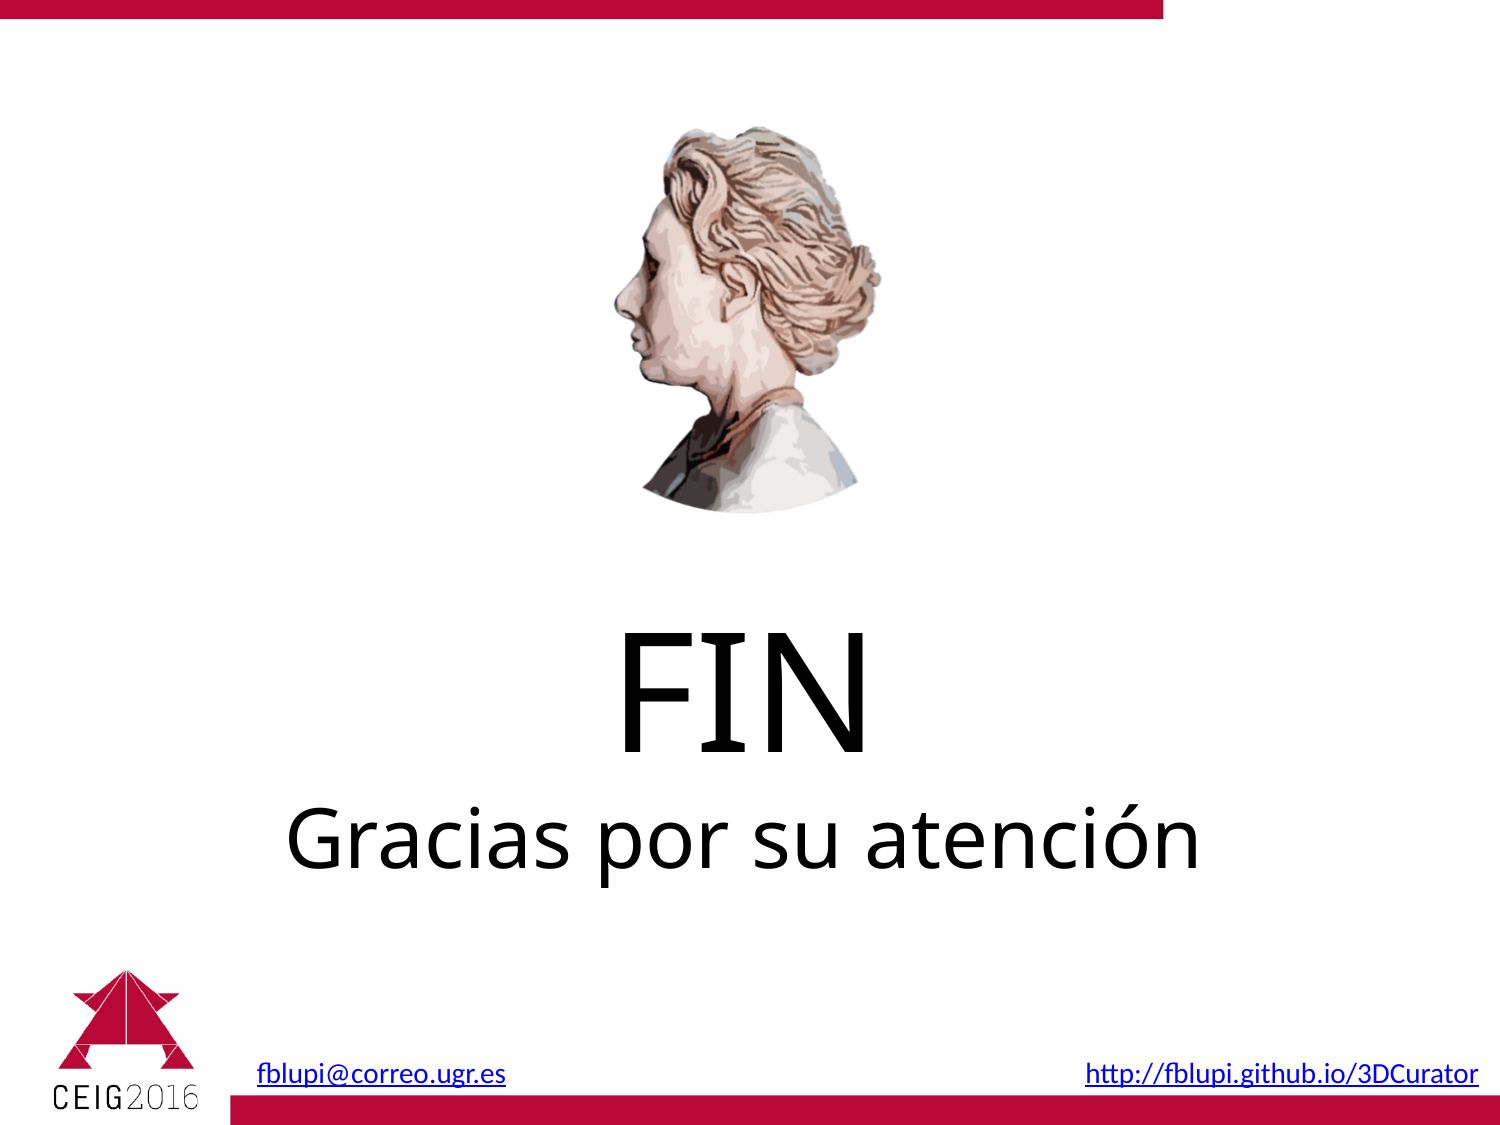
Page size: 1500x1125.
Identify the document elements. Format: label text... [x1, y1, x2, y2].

picture [548, 125, 940, 516]
text_box http://fblupi.github.io/3DCurator [1070, 1046, 1500, 1125]
picture [53, 970, 198, 1111]
title FIN Gracias por su atención [69, 534, 1420, 937]
text_box fblupi@correo.ugr.es [242, 1046, 652, 1097]
